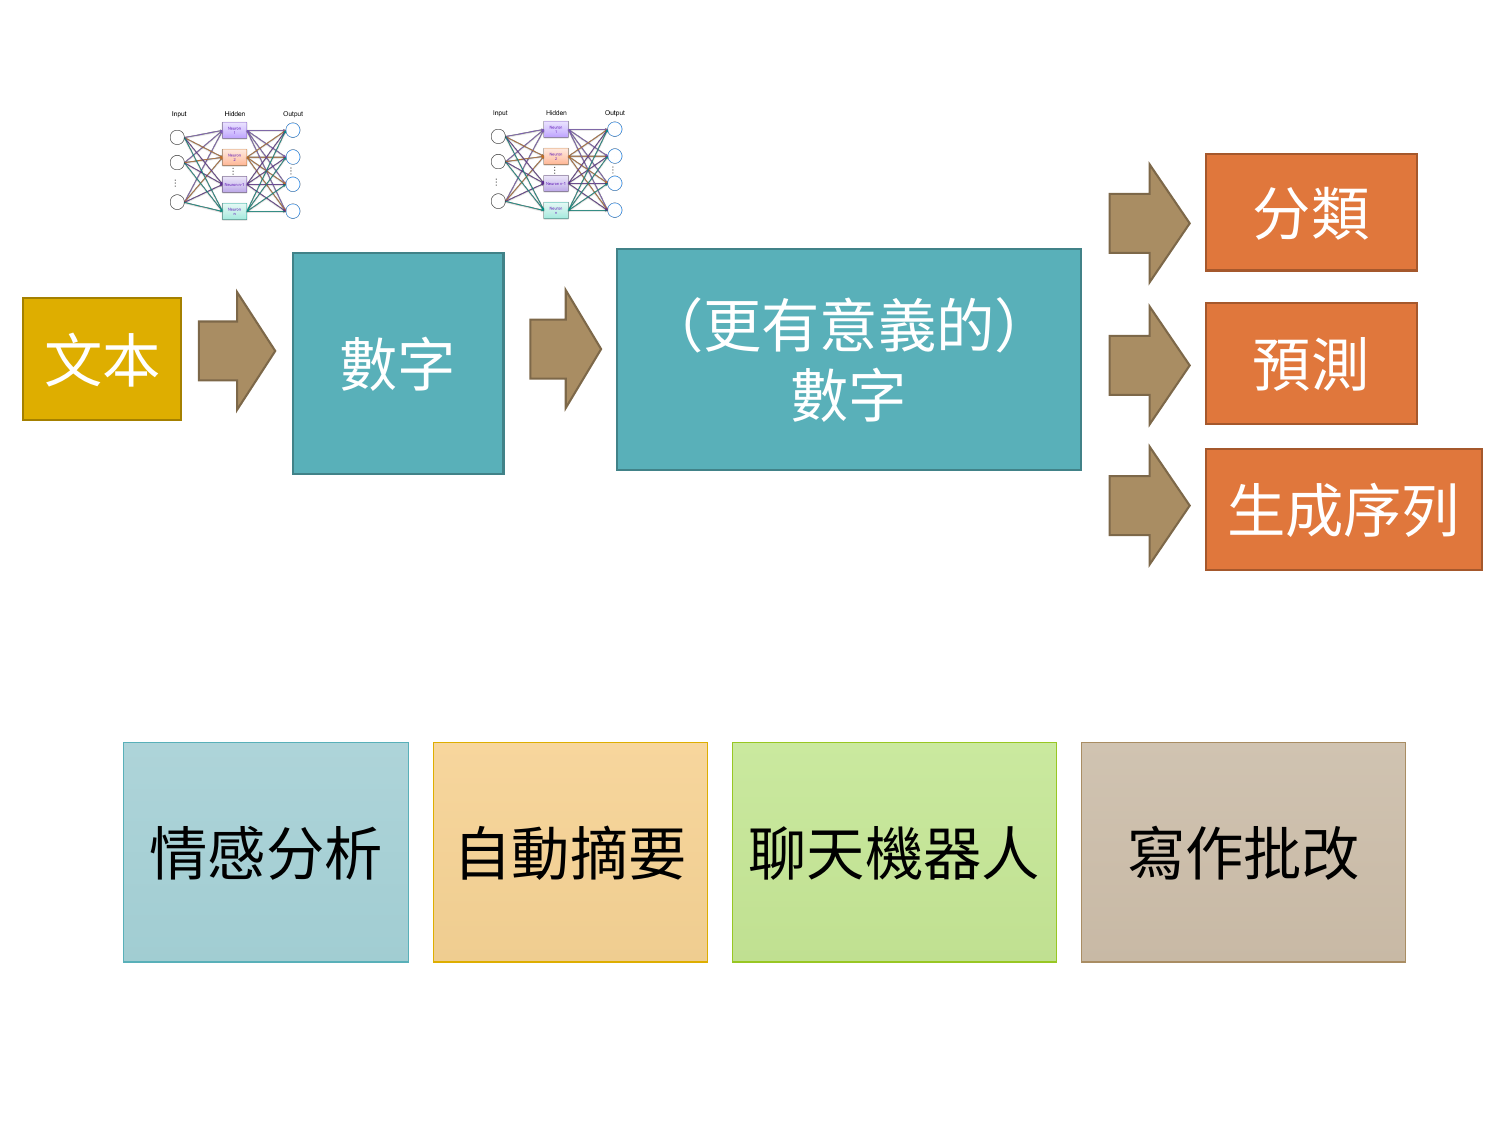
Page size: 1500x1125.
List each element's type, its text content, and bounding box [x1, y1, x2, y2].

text_box [1108, 303, 1191, 428]
text_box 預測 [1205, 302, 1418, 425]
picture [488, 106, 629, 221]
text_box 聊天機器人 [732, 742, 1057, 963]
text_box （更有意義的）數字 [616, 248, 1082, 471]
text_box [1108, 161, 1191, 286]
text_box 情感分析 [123, 742, 409, 963]
text_box 文本 [22, 297, 182, 421]
text_box 生成序列 [1205, 448, 1483, 571]
text_box 數字 [292, 252, 505, 475]
text_box [1108, 443, 1191, 568]
picture [167, 107, 307, 222]
text_box 分類 [1205, 153, 1418, 272]
text_box [529, 286, 603, 412]
text_box [197, 288, 277, 414]
text_box 寫作批改 [1081, 742, 1406, 963]
text_box 自動摘要 [433, 742, 708, 963]
